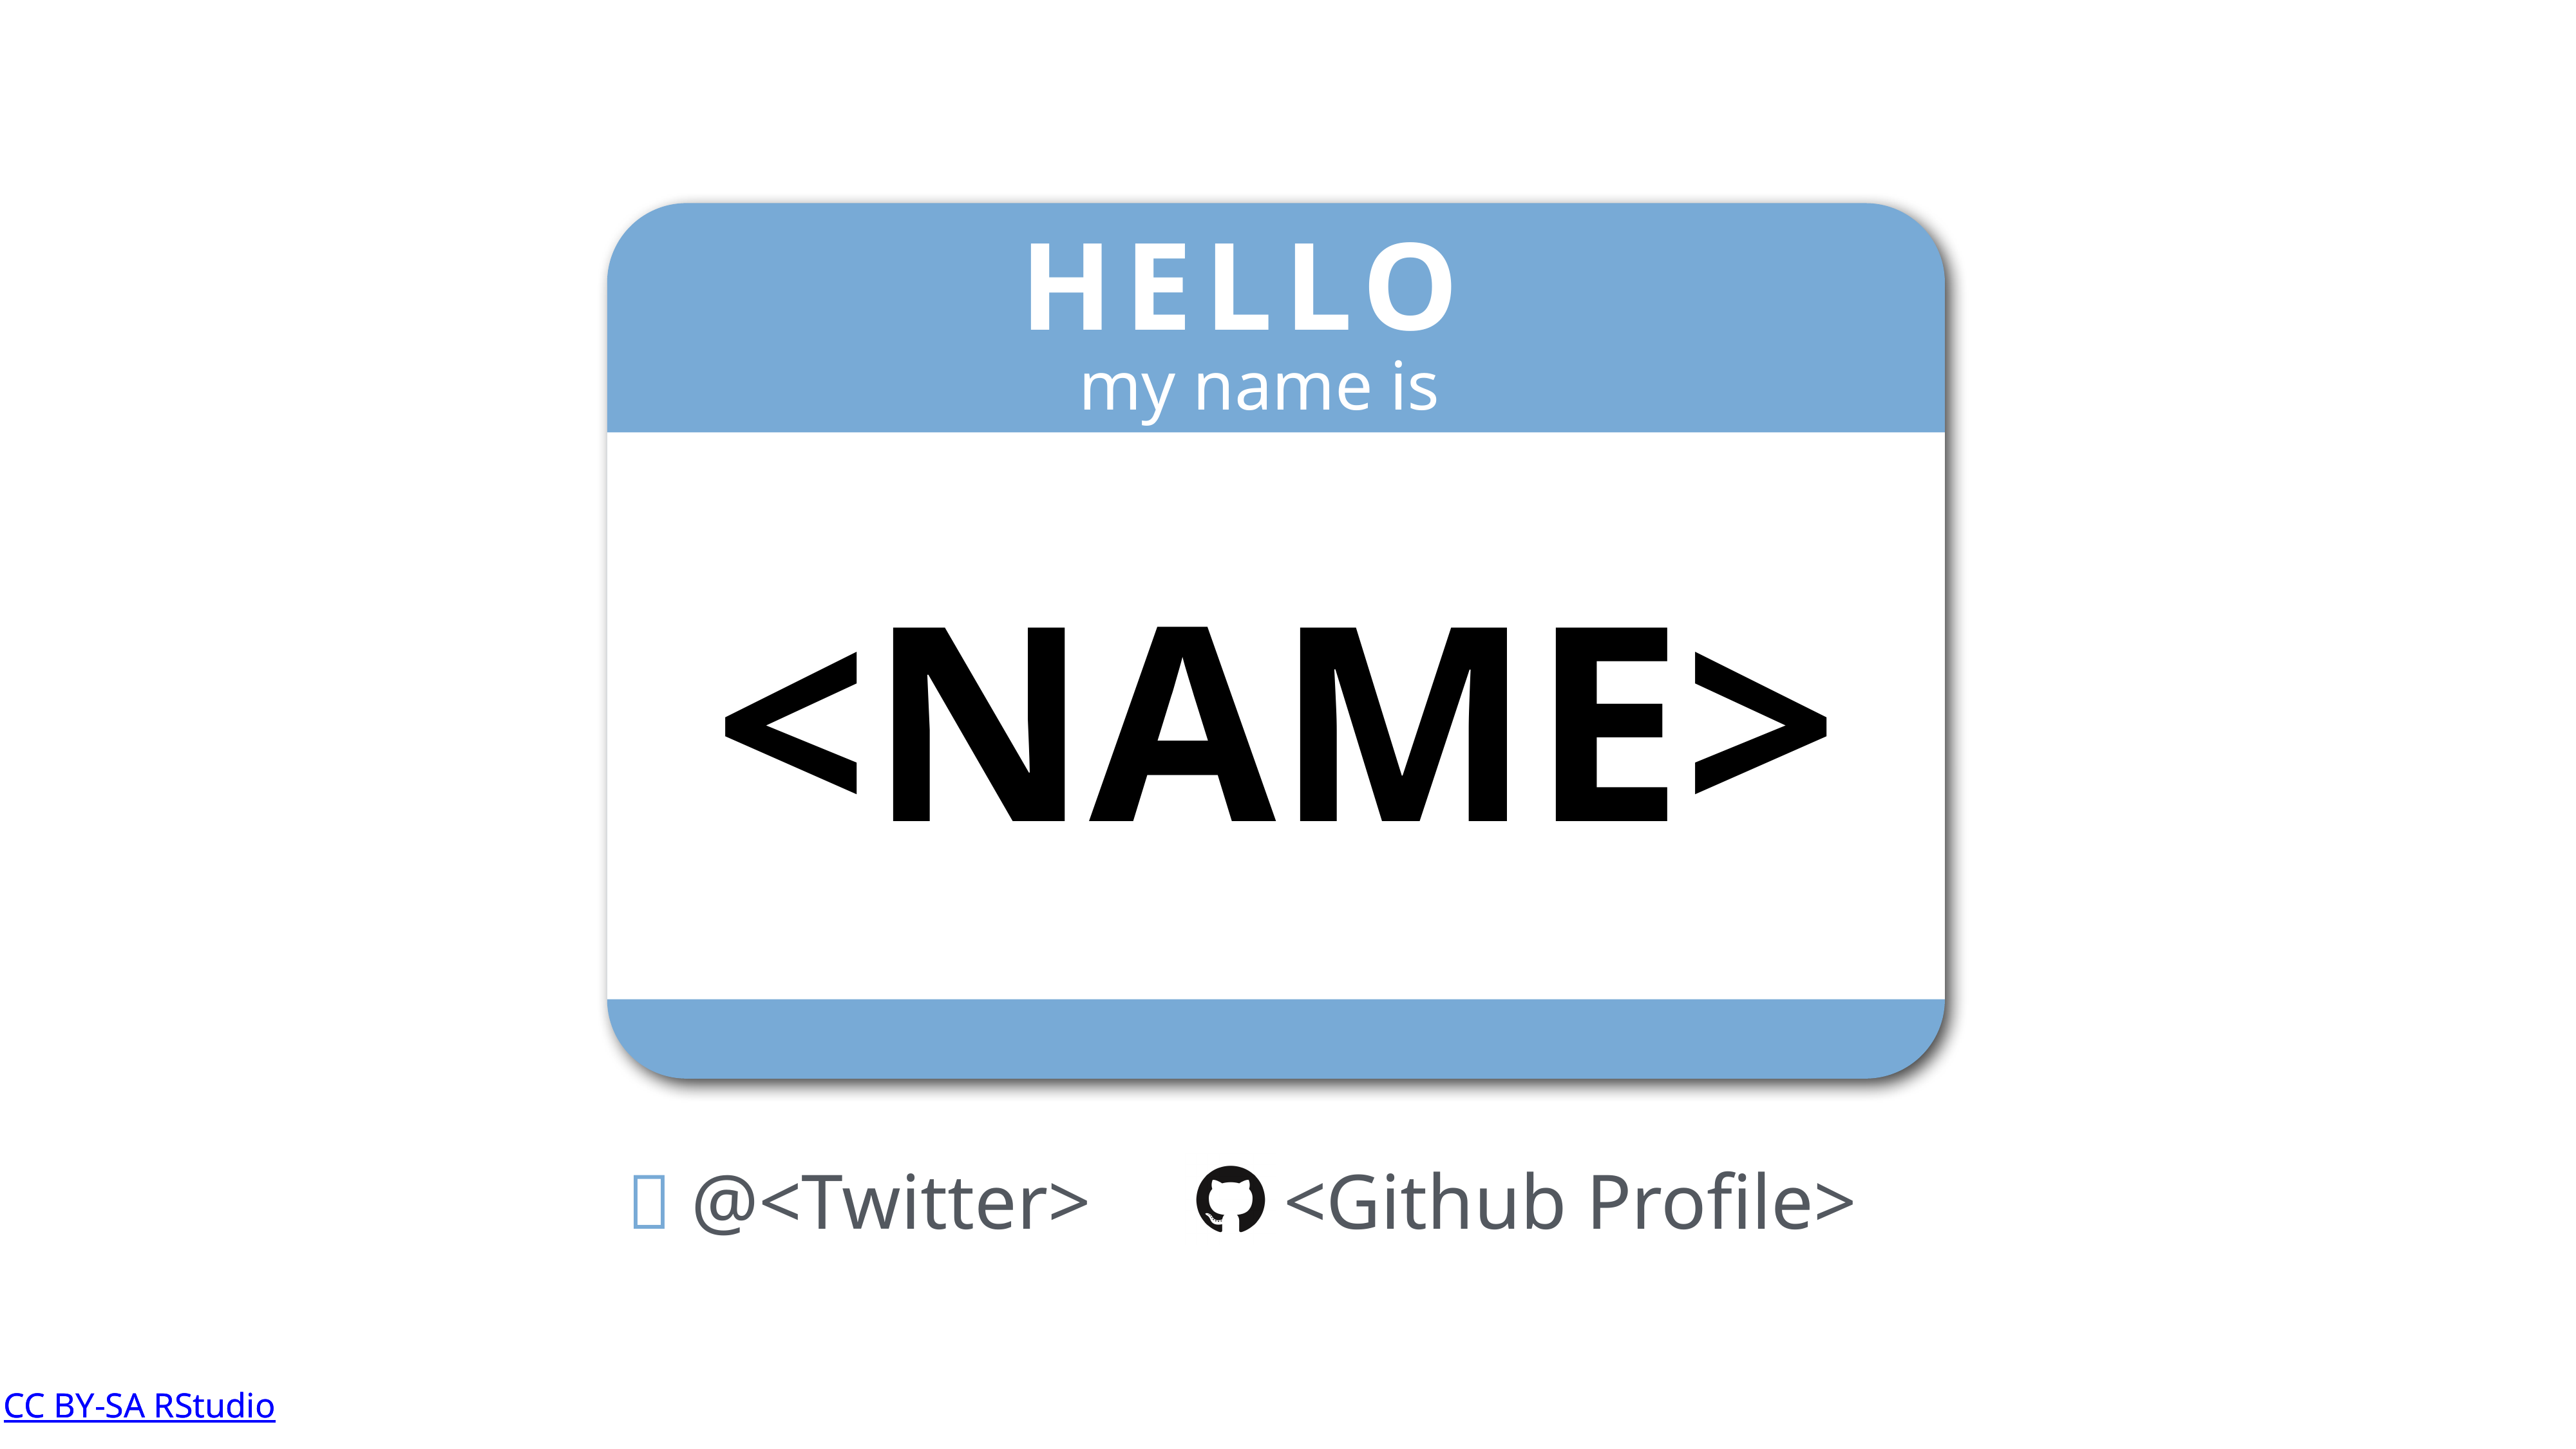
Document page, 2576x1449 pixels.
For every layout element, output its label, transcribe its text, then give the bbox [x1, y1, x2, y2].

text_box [607, 193, 1946, 1079]
text_box CC BY-SA RStudio [0, 1376, 283, 1437]
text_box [619, 1142, 2324, 1256]
